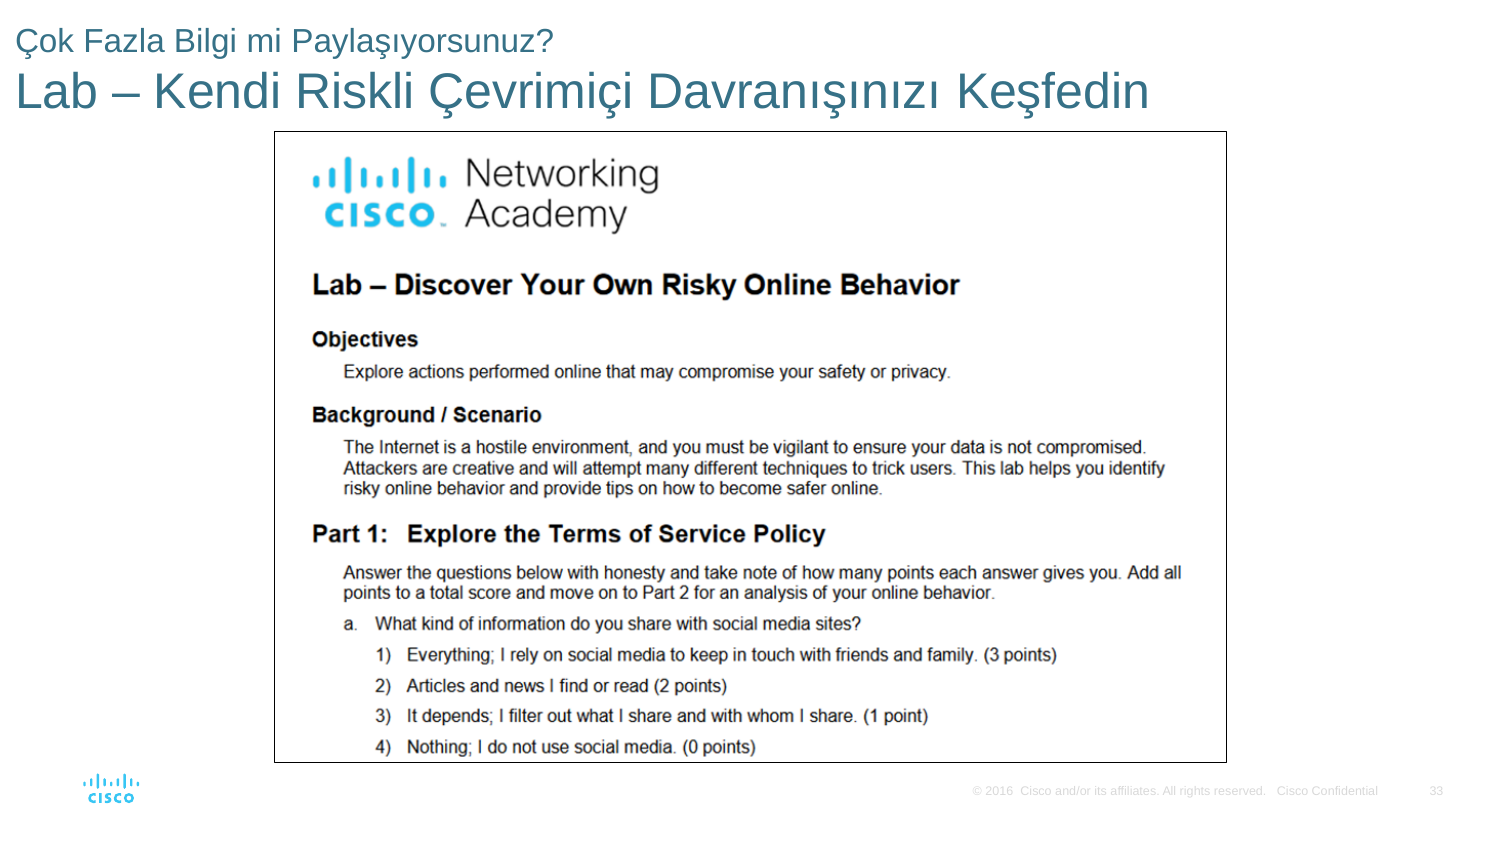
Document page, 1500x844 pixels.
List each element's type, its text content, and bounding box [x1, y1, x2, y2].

picture [273, 130, 1227, 763]
title Çok Fazla Bilgi mi Paylaşıyorsunuz? Lab – Kendi Riskli Çevrimiçi Davranışınızı Keşfedin [0, 6, 1500, 131]
